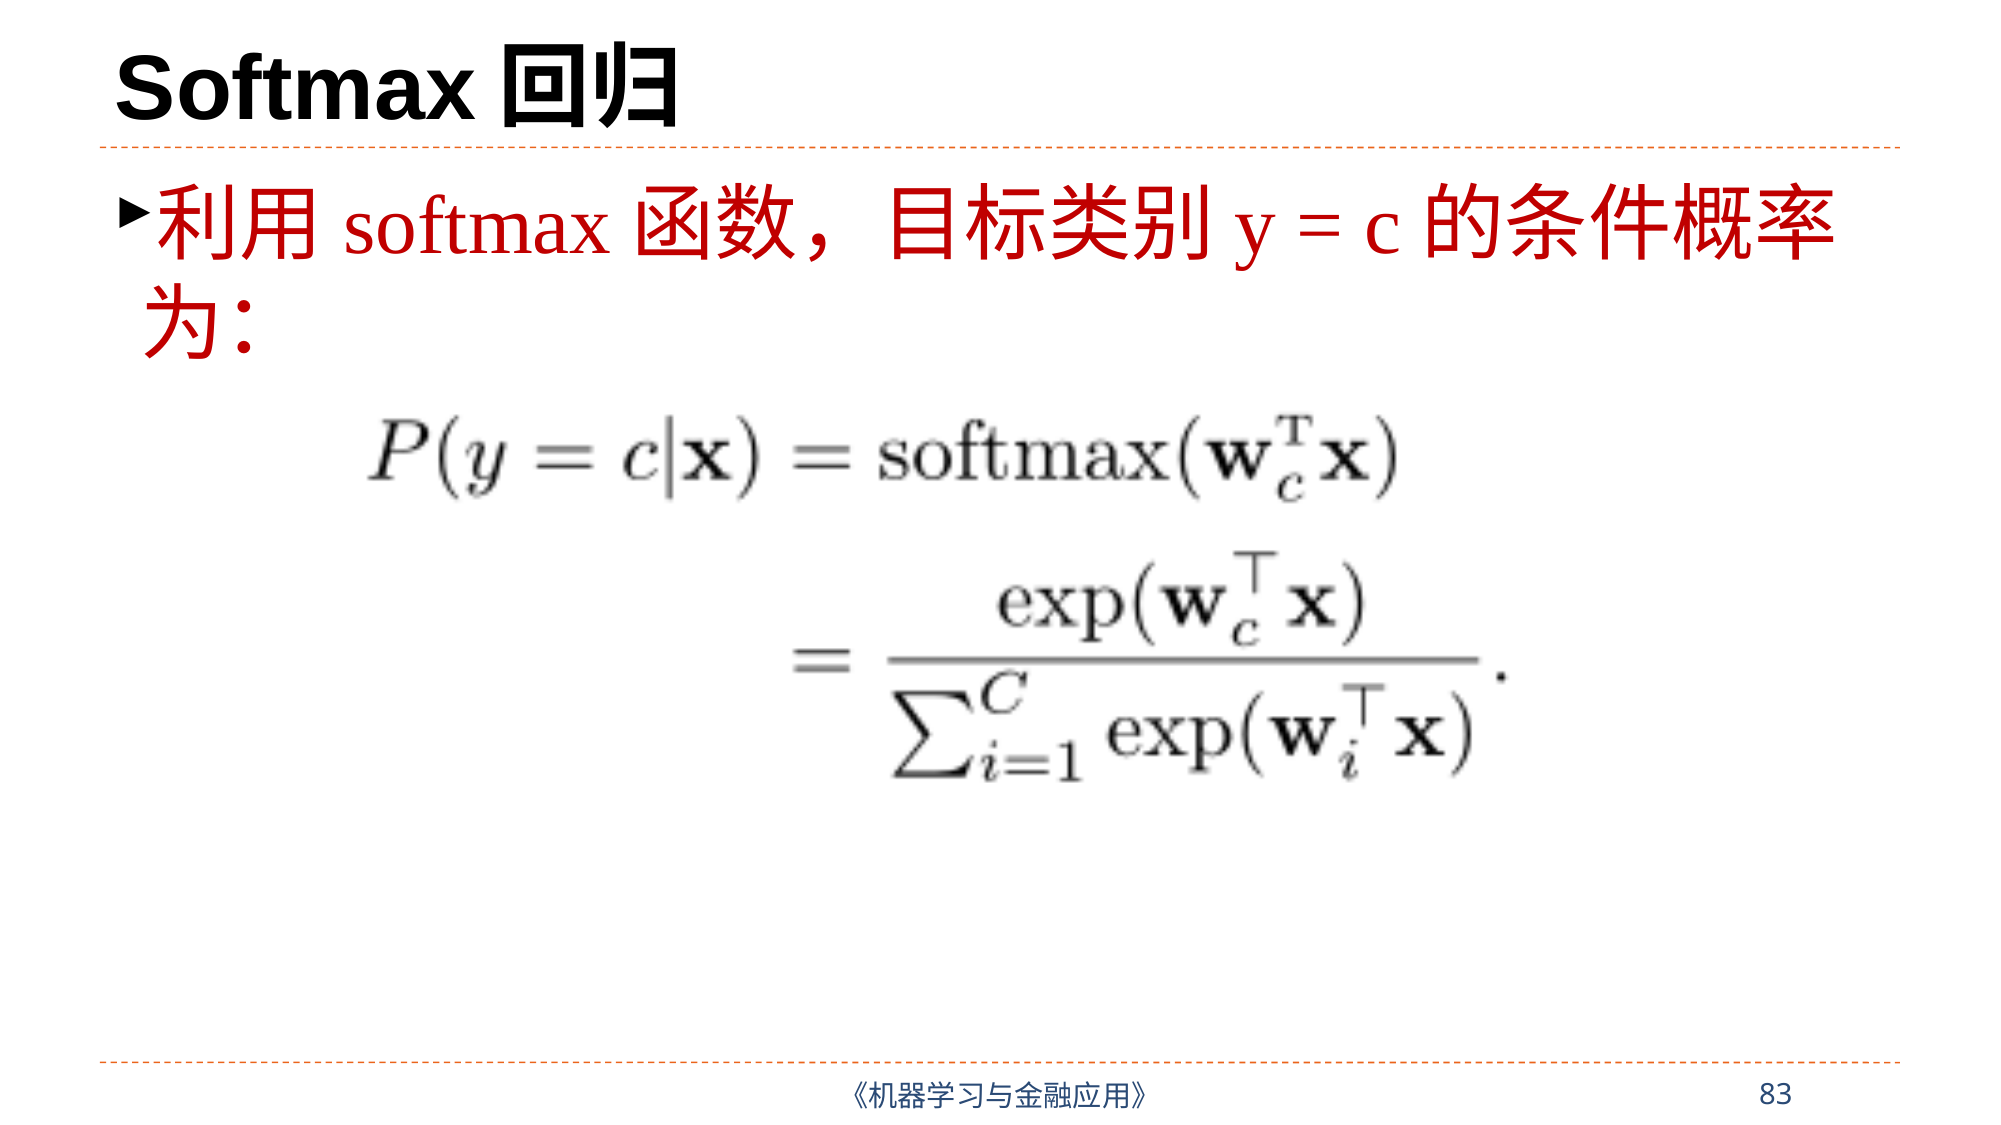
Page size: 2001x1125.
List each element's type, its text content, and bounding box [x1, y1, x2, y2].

list 利用softmax函数，目标类别y = c的条件概率为： [99, 162, 1900, 1050]
title Softmax回归 [99, 24, 1900, 146]
picture [324, 349, 1586, 832]
